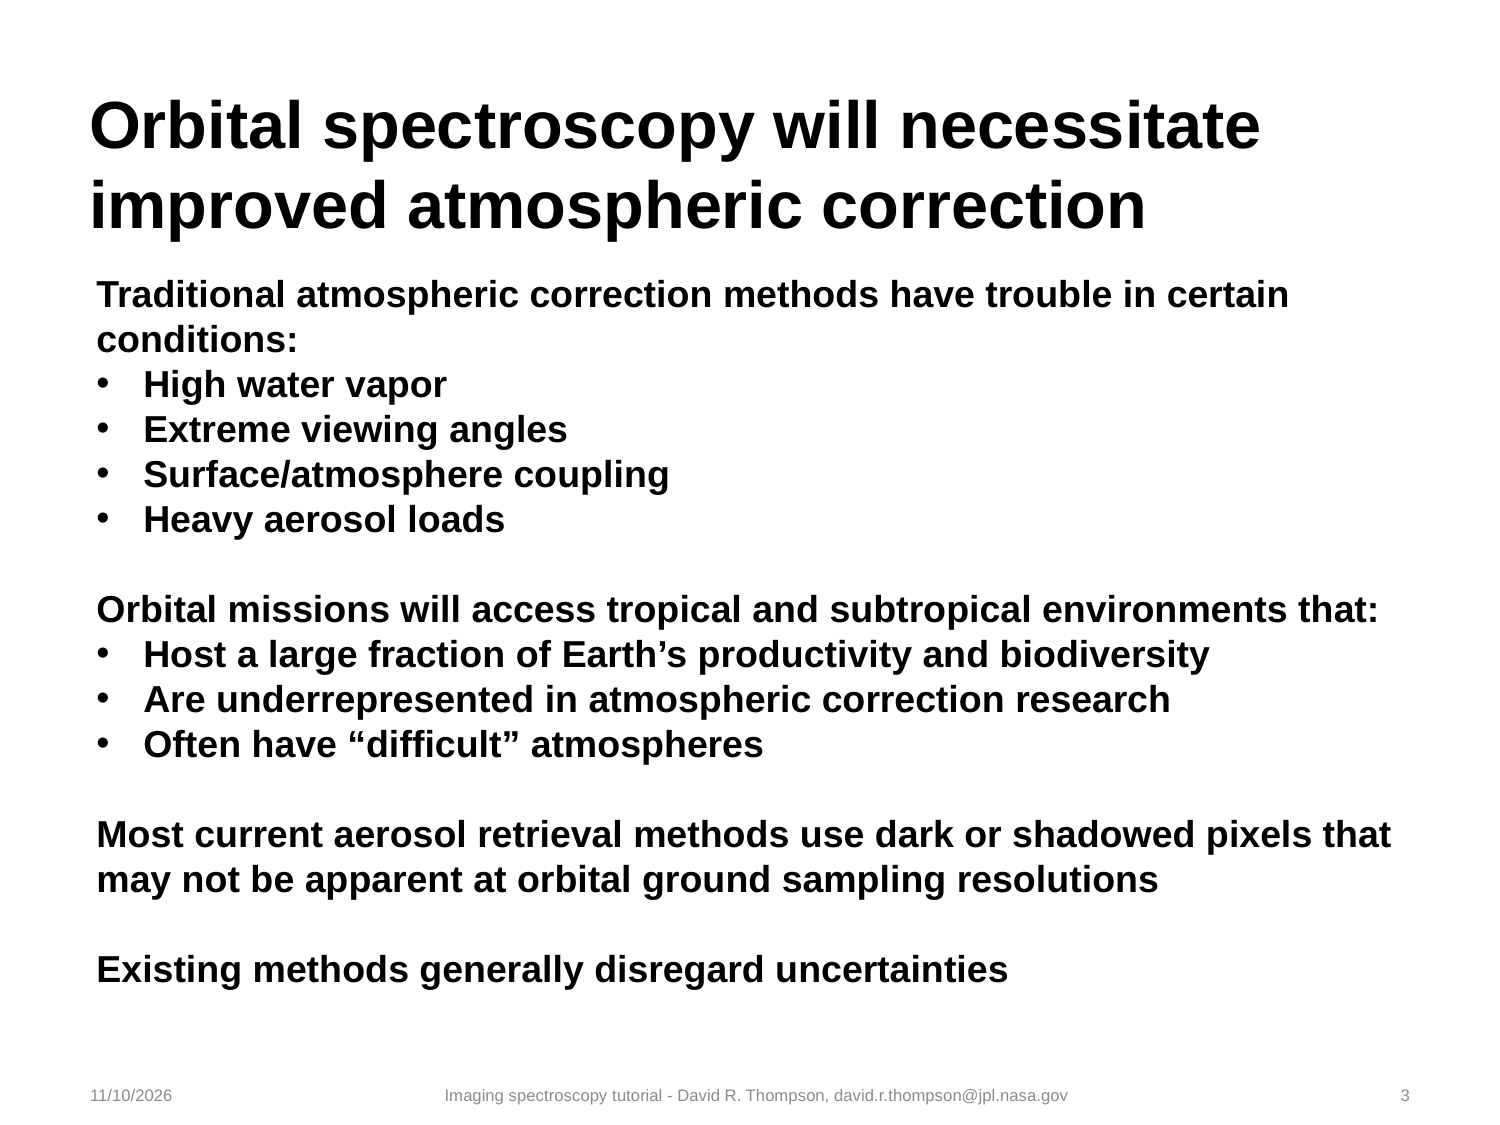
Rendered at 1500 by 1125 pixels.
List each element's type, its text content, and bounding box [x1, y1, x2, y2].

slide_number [75, 1065, 297, 1125]
title Orbital spectroscopy will necessitate improved atmospheric correction [74, 74, 1425, 146]
slide_number 3 [1217, 1065, 1425, 1125]
text_box Traditional atmospheric correction methods have trouble in certain conditions: High water vapor Extreme viewing angles Surface/atmosphere coupling Heavy aerosol loads Orbital missions will access tropical and subtropical environments that: Host a large fraction of Earth’s productivity and biodiversity Are underrepresented in atmospheric correction research Often have “difficult” atmospheres Most current aerosol retrieval methods use dark or shadowed pixels that may not be apparent at orbital ground sampling resolutions Existing methods generally disregard uncertainties [81, 262, 1432, 998]
footer Imaging spectroscopy tutorial - David R. Thompson, david.r.thompson@jpl.nasa.gov [309, 1065, 1205, 1125]
